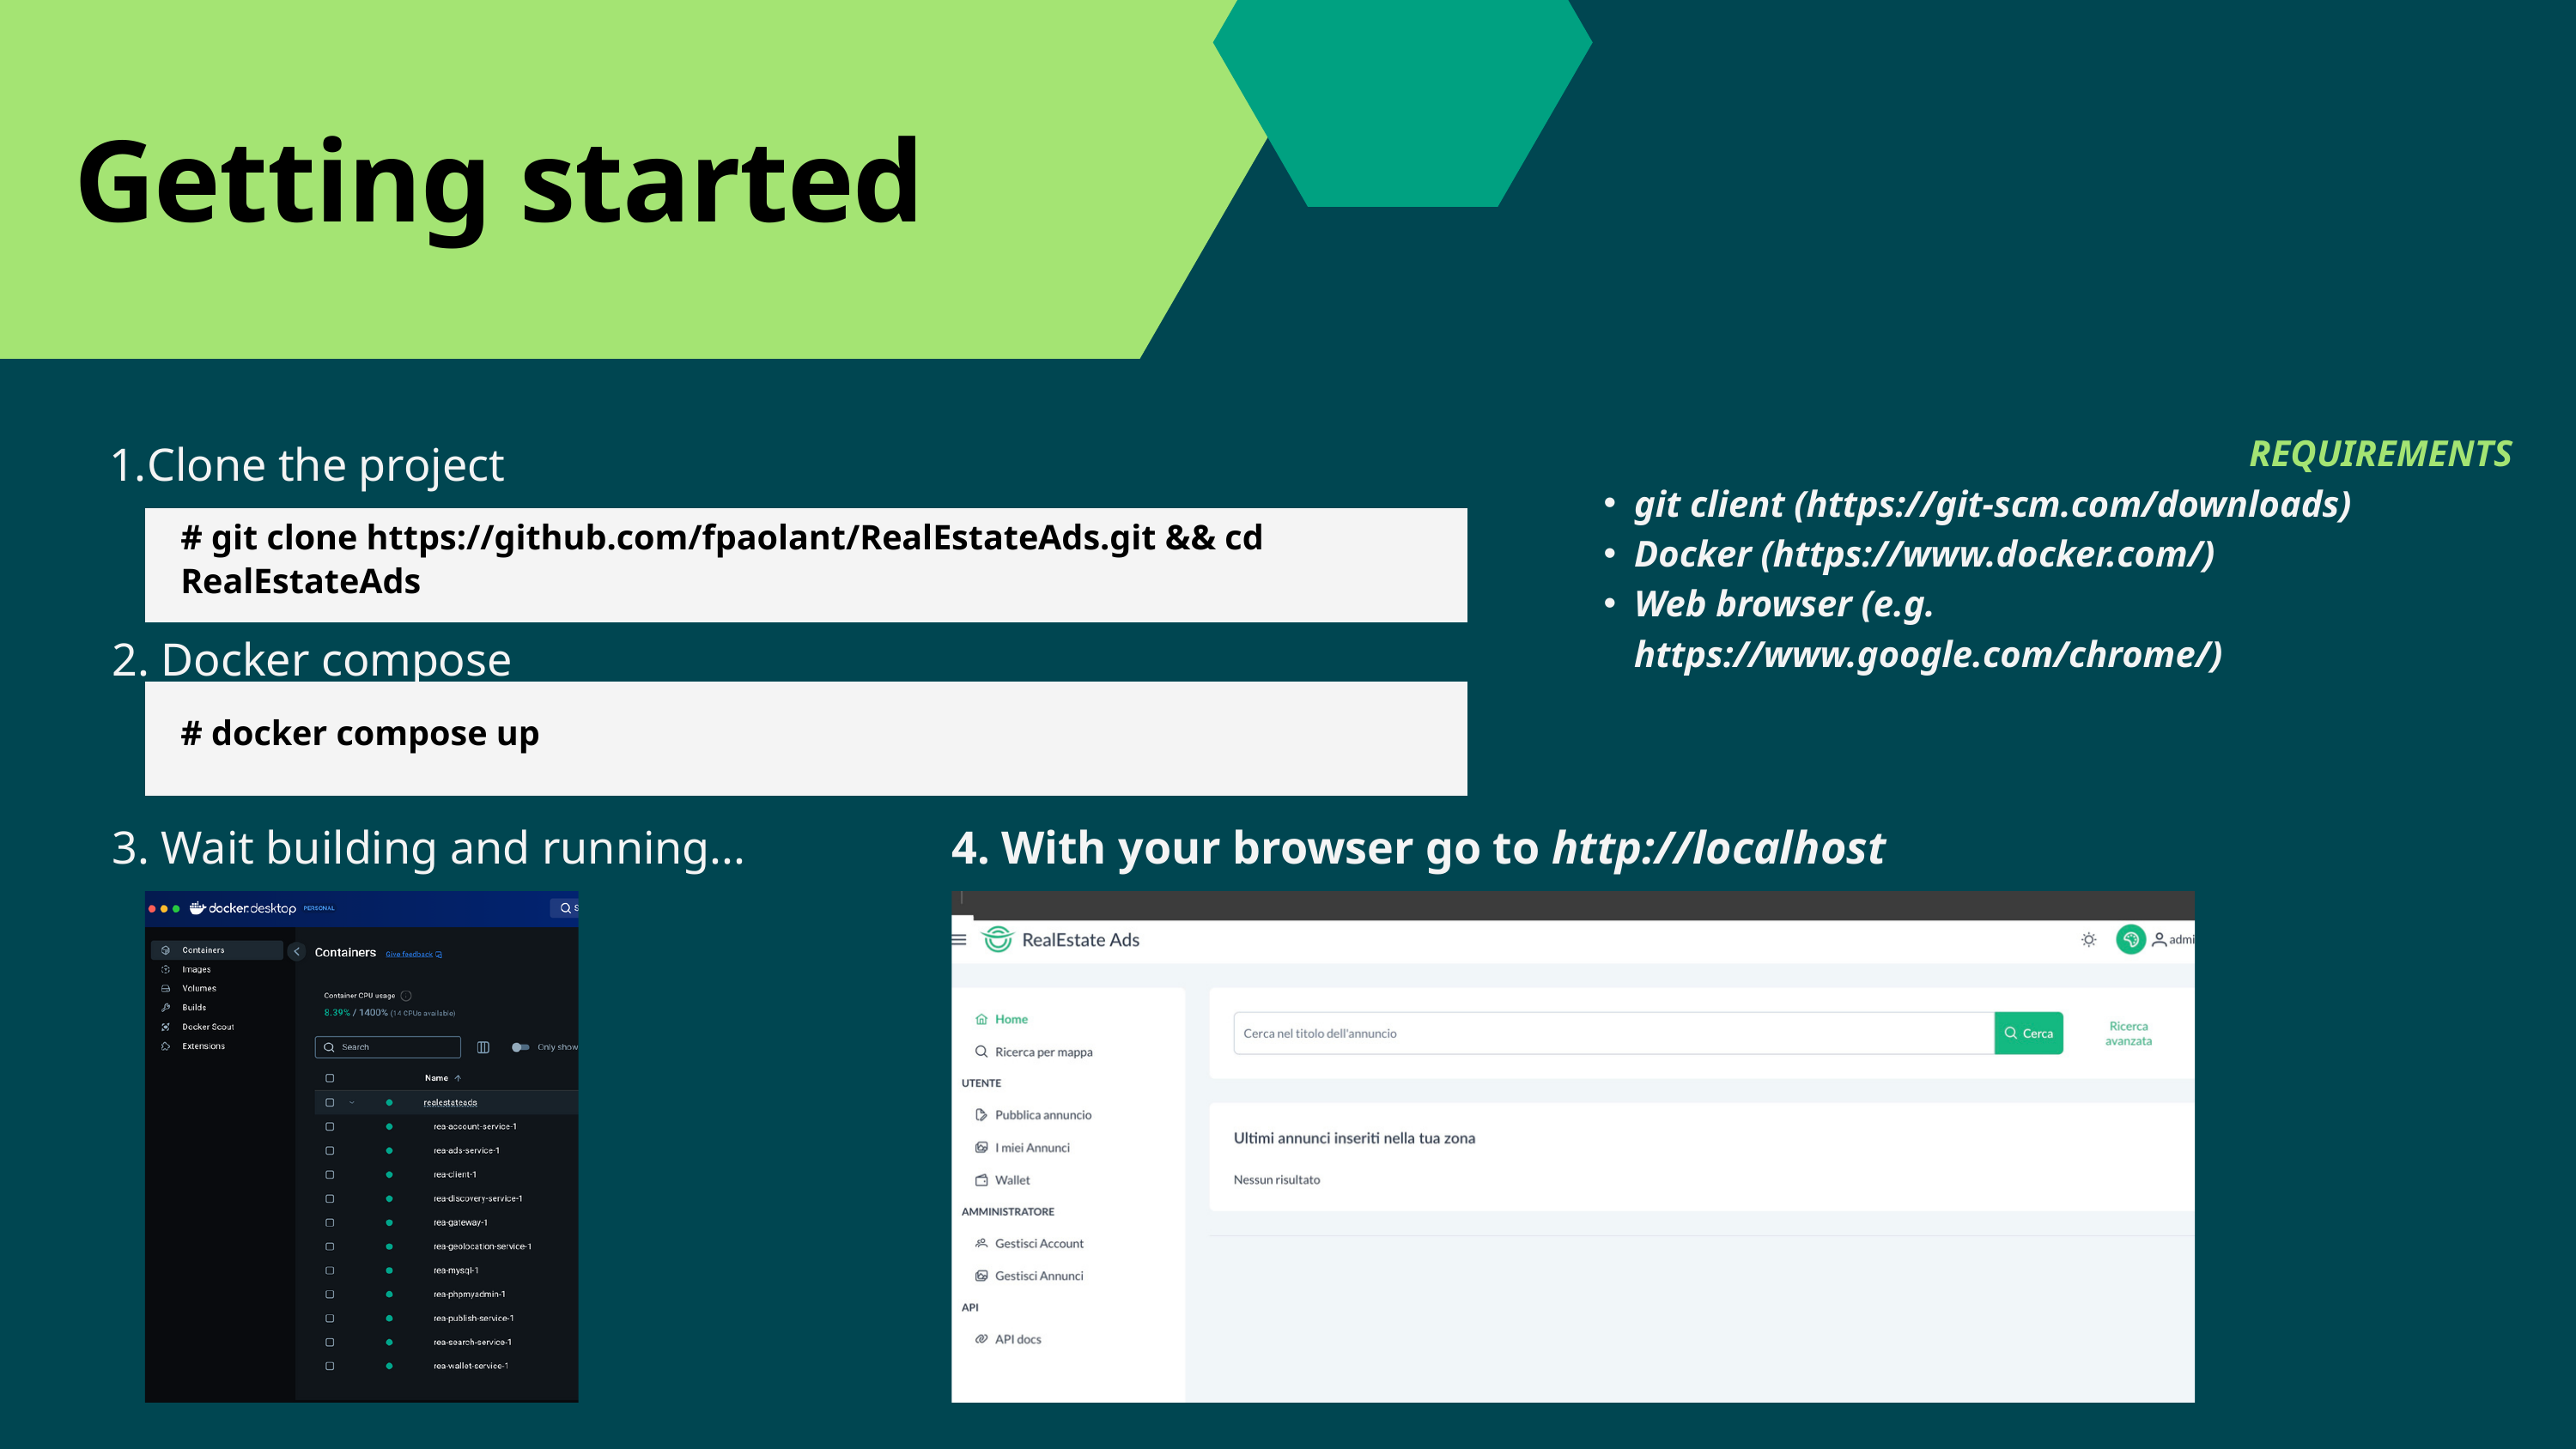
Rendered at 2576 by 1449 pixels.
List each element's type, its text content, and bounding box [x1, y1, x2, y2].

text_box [1212, 0, 1594, 208]
text_box 2. Docker compose [112, 621, 952, 685]
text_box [0, 0, 1394, 360]
text_box 3. Wait building and running... [112, 809, 951, 873]
text_box Clone the project [70, 427, 911, 490]
text_box [144, 891, 579, 1403]
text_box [144, 682, 1468, 796]
text_box REQUIREMENTS git client (https://git-scm.com/downloads) Docker (https://www.docker.com/) Web browser (e.g. https://www.google.com/chrome/) [1573, 423, 2513, 675]
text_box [144, 507, 1468, 622]
text_box [951, 891, 2196, 1403]
text_box 4. With your browser go to http://localhost [951, 809, 2366, 873]
